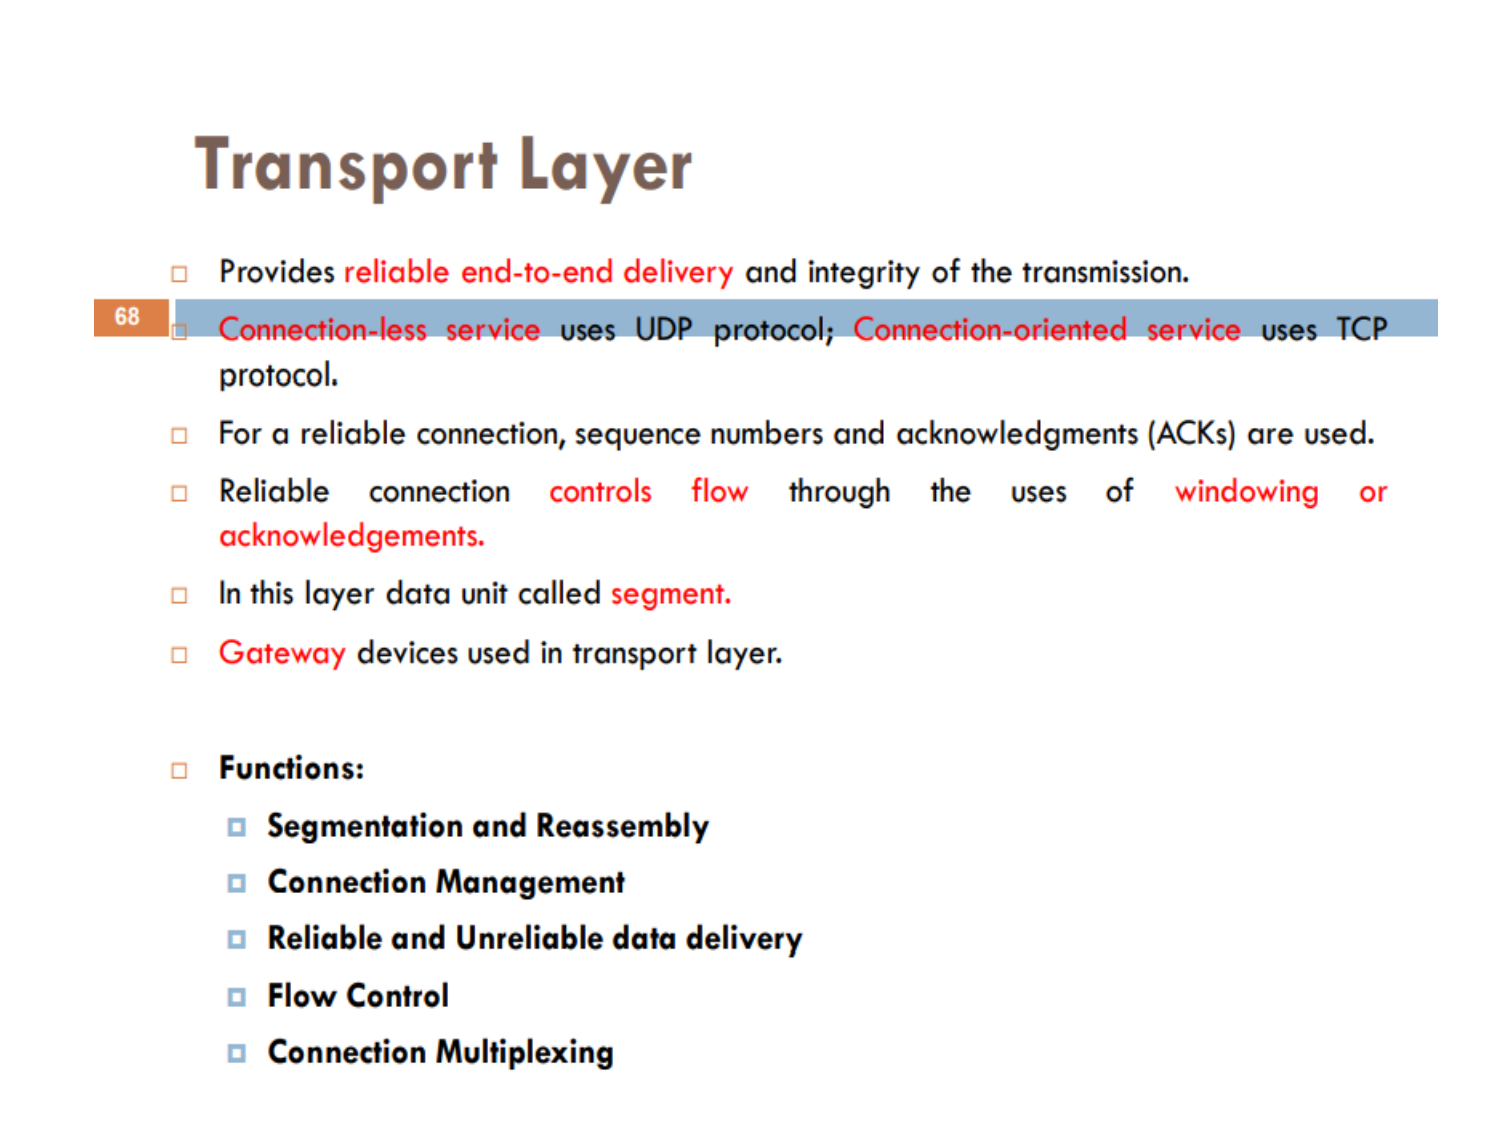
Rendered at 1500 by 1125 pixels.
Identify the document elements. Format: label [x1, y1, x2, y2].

picture [94, 126, 1438, 1076]
